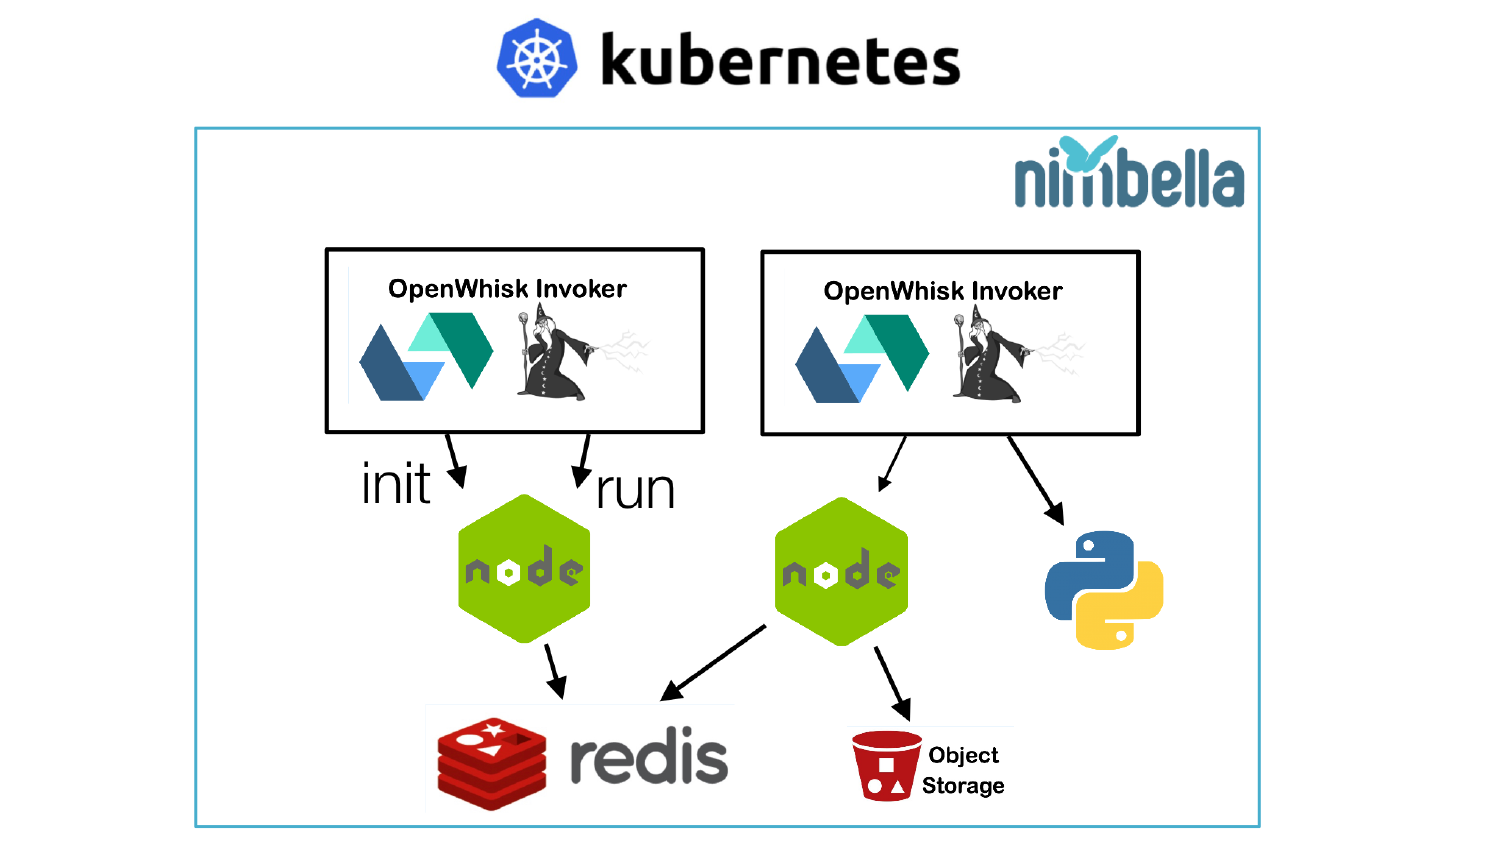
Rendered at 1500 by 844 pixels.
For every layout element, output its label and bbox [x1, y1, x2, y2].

picture [131, 0, 1369, 844]
